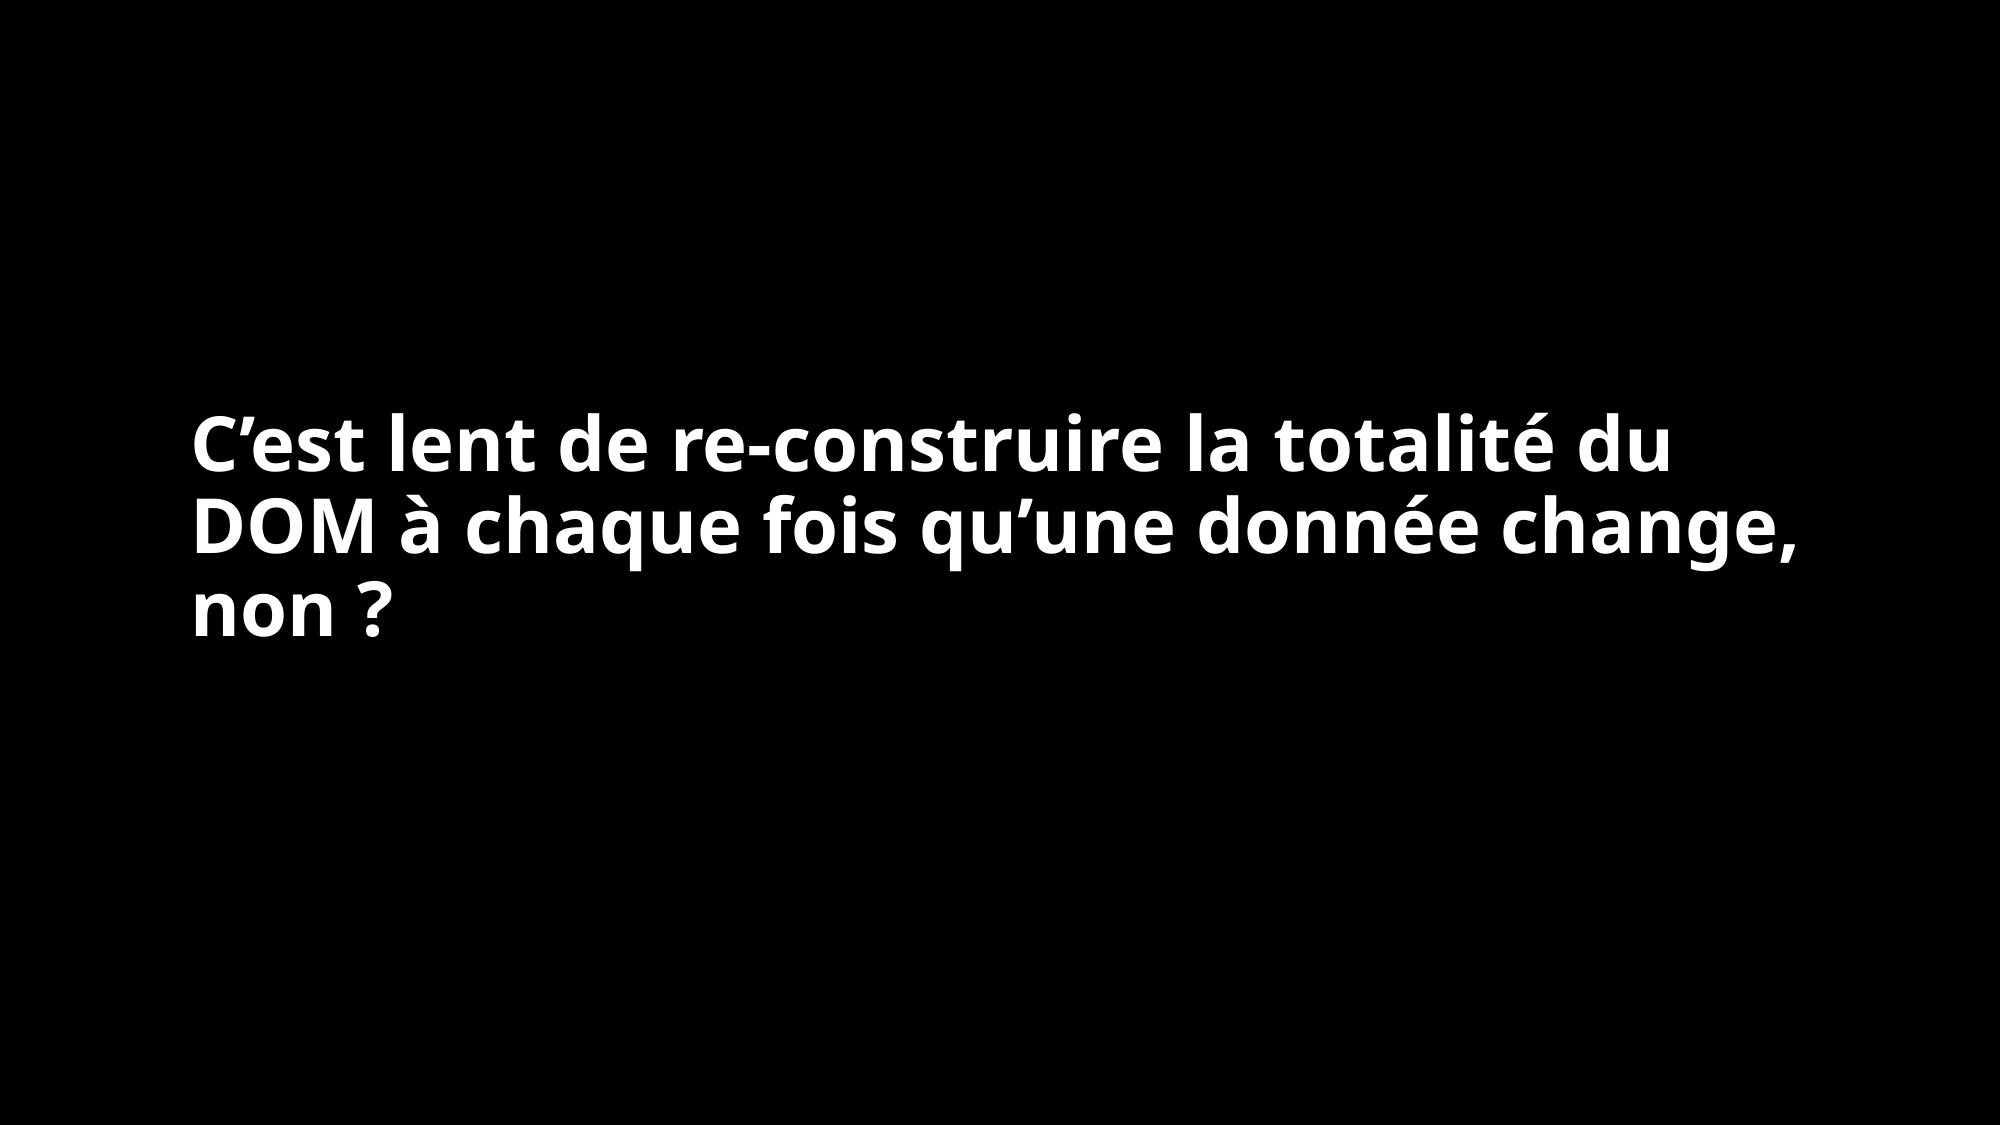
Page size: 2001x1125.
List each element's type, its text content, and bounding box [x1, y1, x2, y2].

title C’est lent de re-construire la totalité du DOM à chaque fois qu’une donnée change, non ? [175, 397, 1825, 661]
